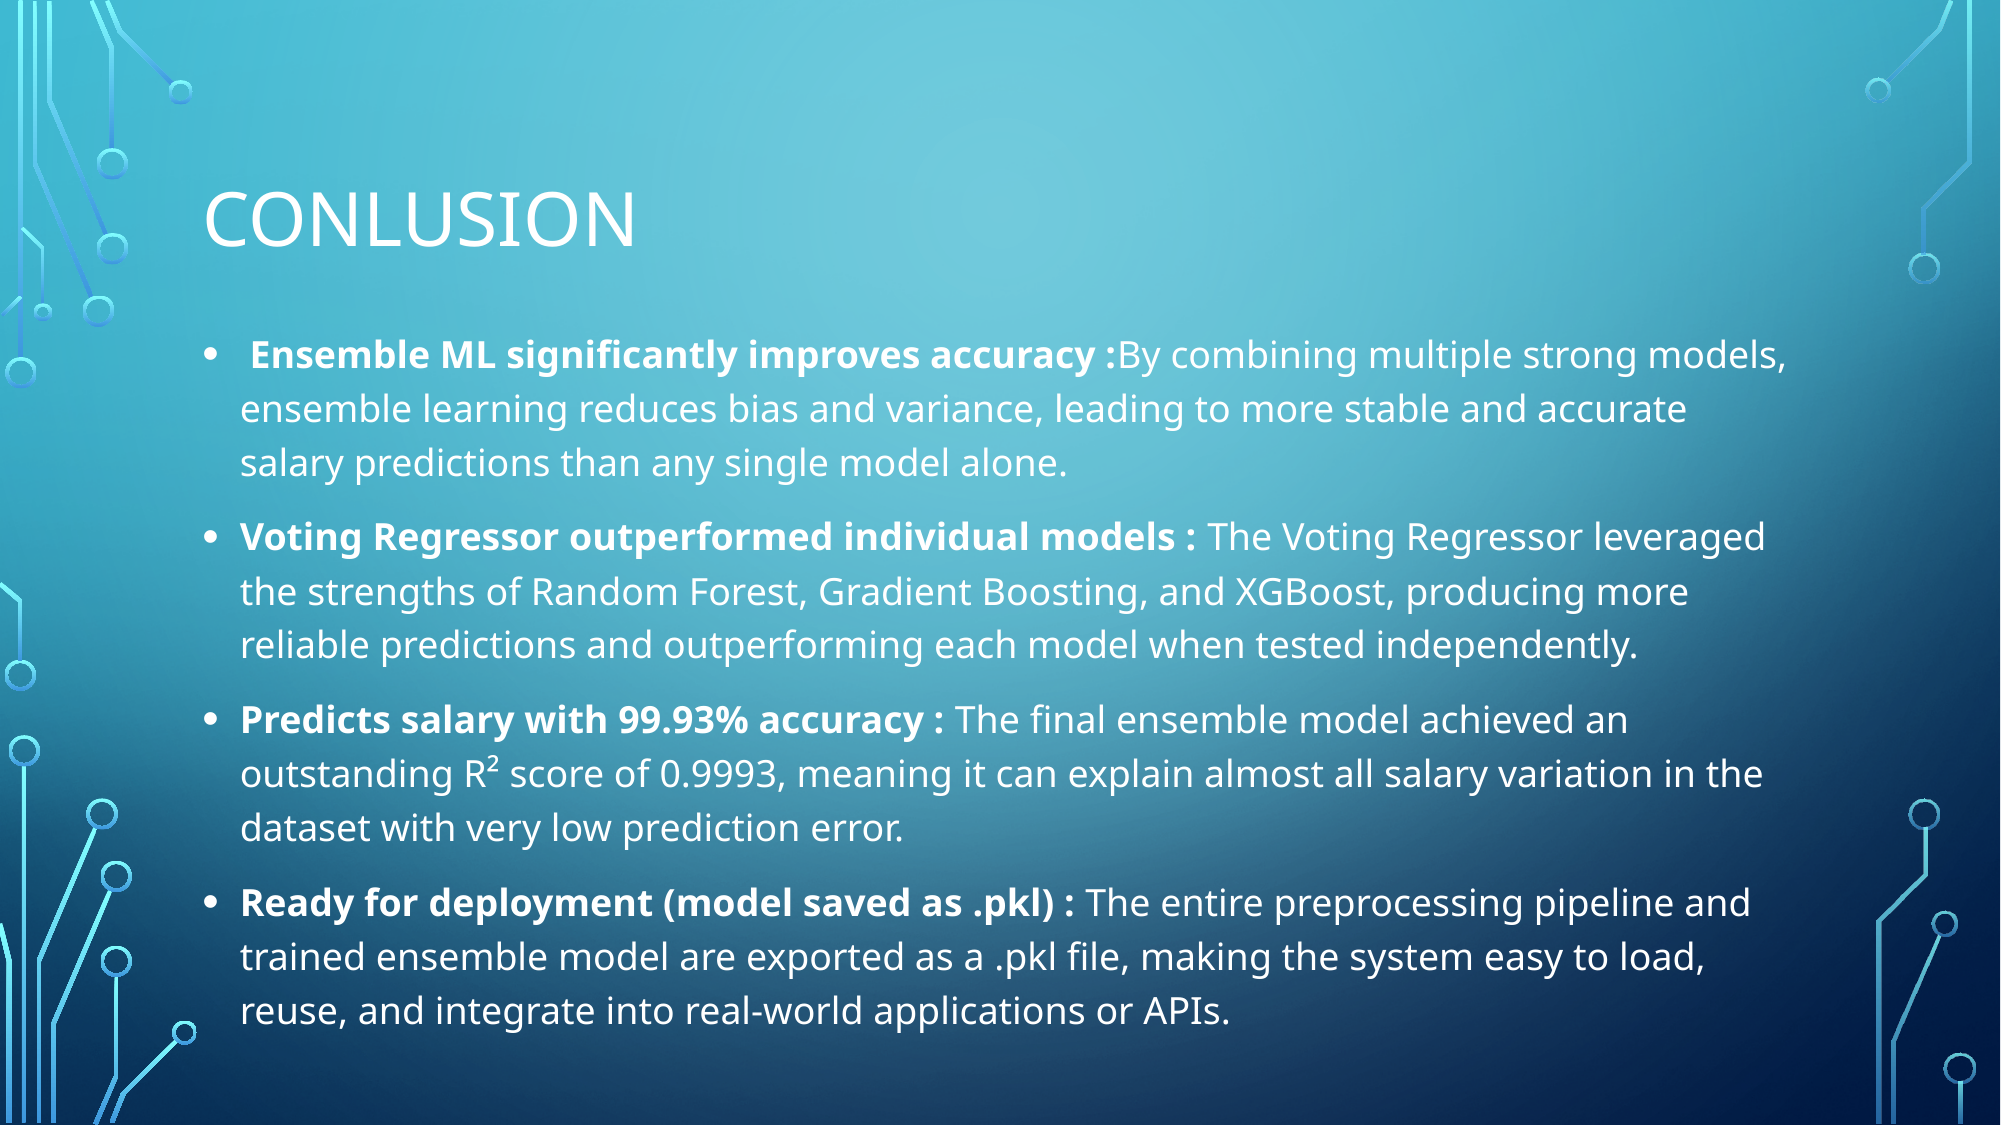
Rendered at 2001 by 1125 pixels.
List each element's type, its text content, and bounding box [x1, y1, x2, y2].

list Ensemble ML significantly improves accuracy :By combining multiple strong models, ensemble learning reduces bias and variance, leading to more stable and accurate salary predictions than any single model alone. Voting Regressor outperformed individual models : The Voting Regressor leveraged the strengths of Random Forest, Gradient Boosting, and XGBoost, producing more reliable predictions and outperforming each model when tested independently. Predicts salary with 99.93% accuracy : The final ensemble model achieved an outstanding R² score of 0.9993, meaning it can explain almost all salary variation in the dataset with very low prediction error. Ready for deployment (model saved as .pkl) : The entire preprocessing pipeline and trained ensemble model are exported as a .pkl file, making the system easy to load, reuse, and integrate into real-world applications or APIs. [187, 314, 1813, 1054]
title conlusion [187, 101, 1813, 314]
